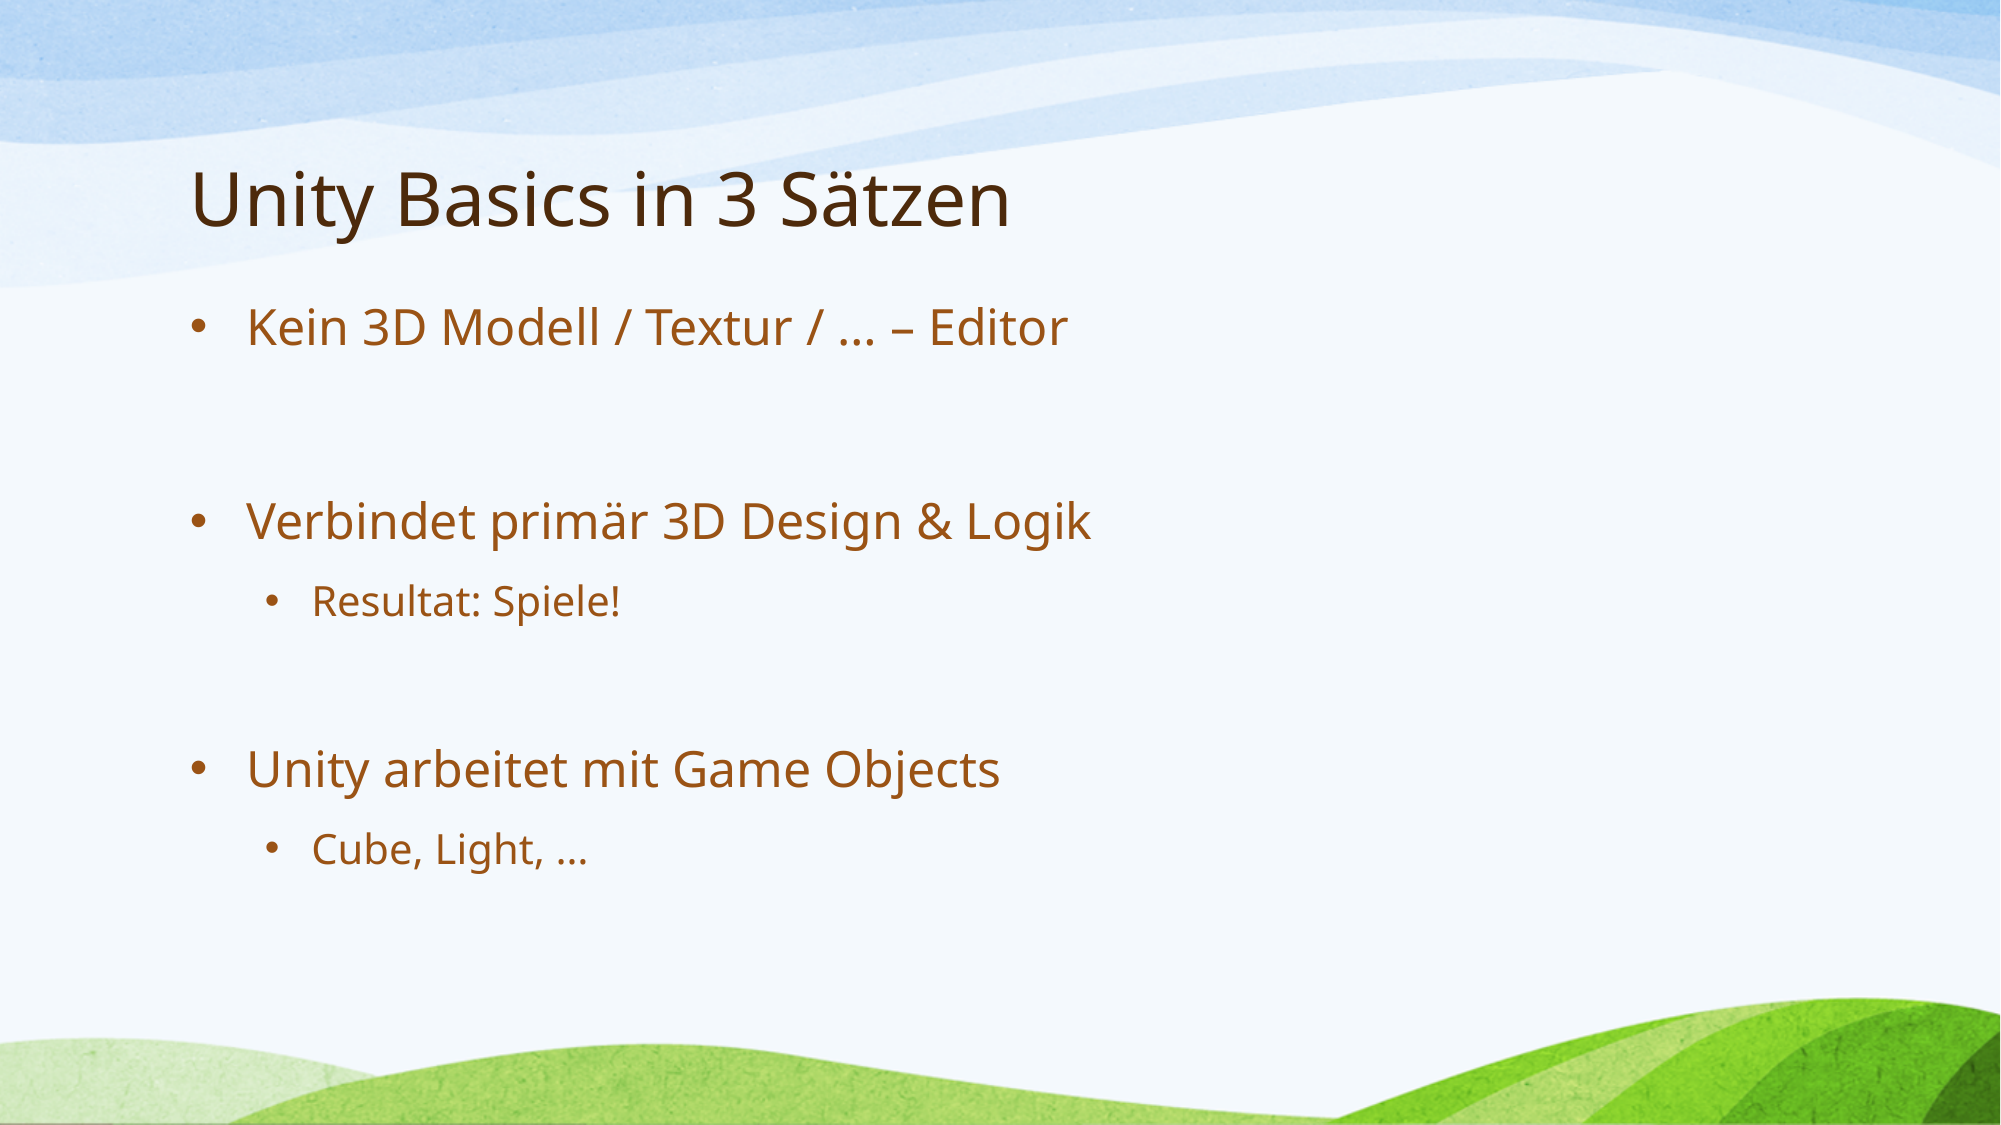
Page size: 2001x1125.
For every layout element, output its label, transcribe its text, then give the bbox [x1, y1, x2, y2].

title Unity Basics in 3 Sätzen [174, 50, 1825, 250]
list Kein 3D Modell / Textur / … – Editor Verbindet primär 3D Design & Logik Resultat: Spiele! Unity arbeitet mit Game Objects Cube, Light, … [174, 287, 1825, 982]
picture [0, 0, 2001, 1125]
